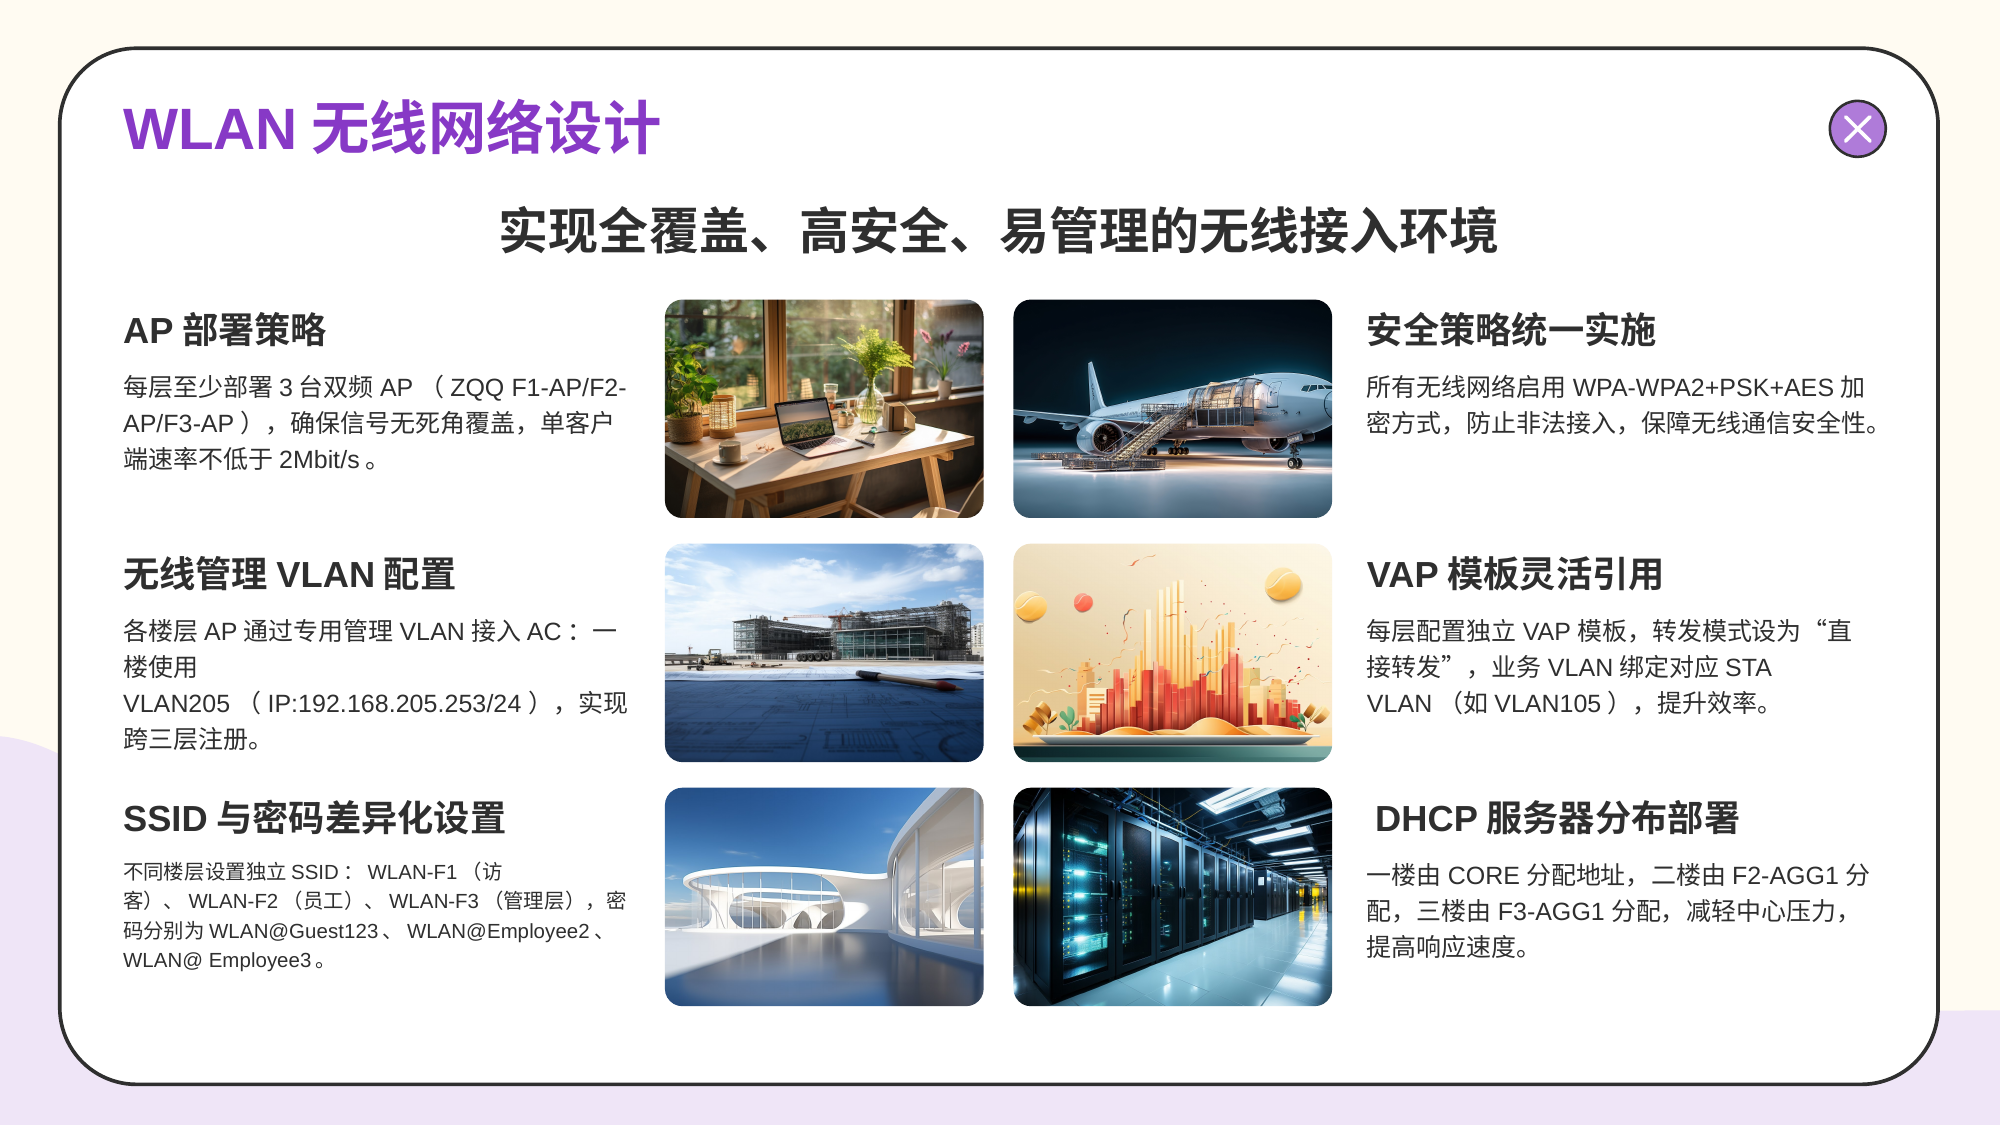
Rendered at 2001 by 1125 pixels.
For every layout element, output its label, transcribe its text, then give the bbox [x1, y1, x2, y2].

title WLAN无线网络设计 [108, 21, 1890, 169]
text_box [108, 185, 1890, 1007]
